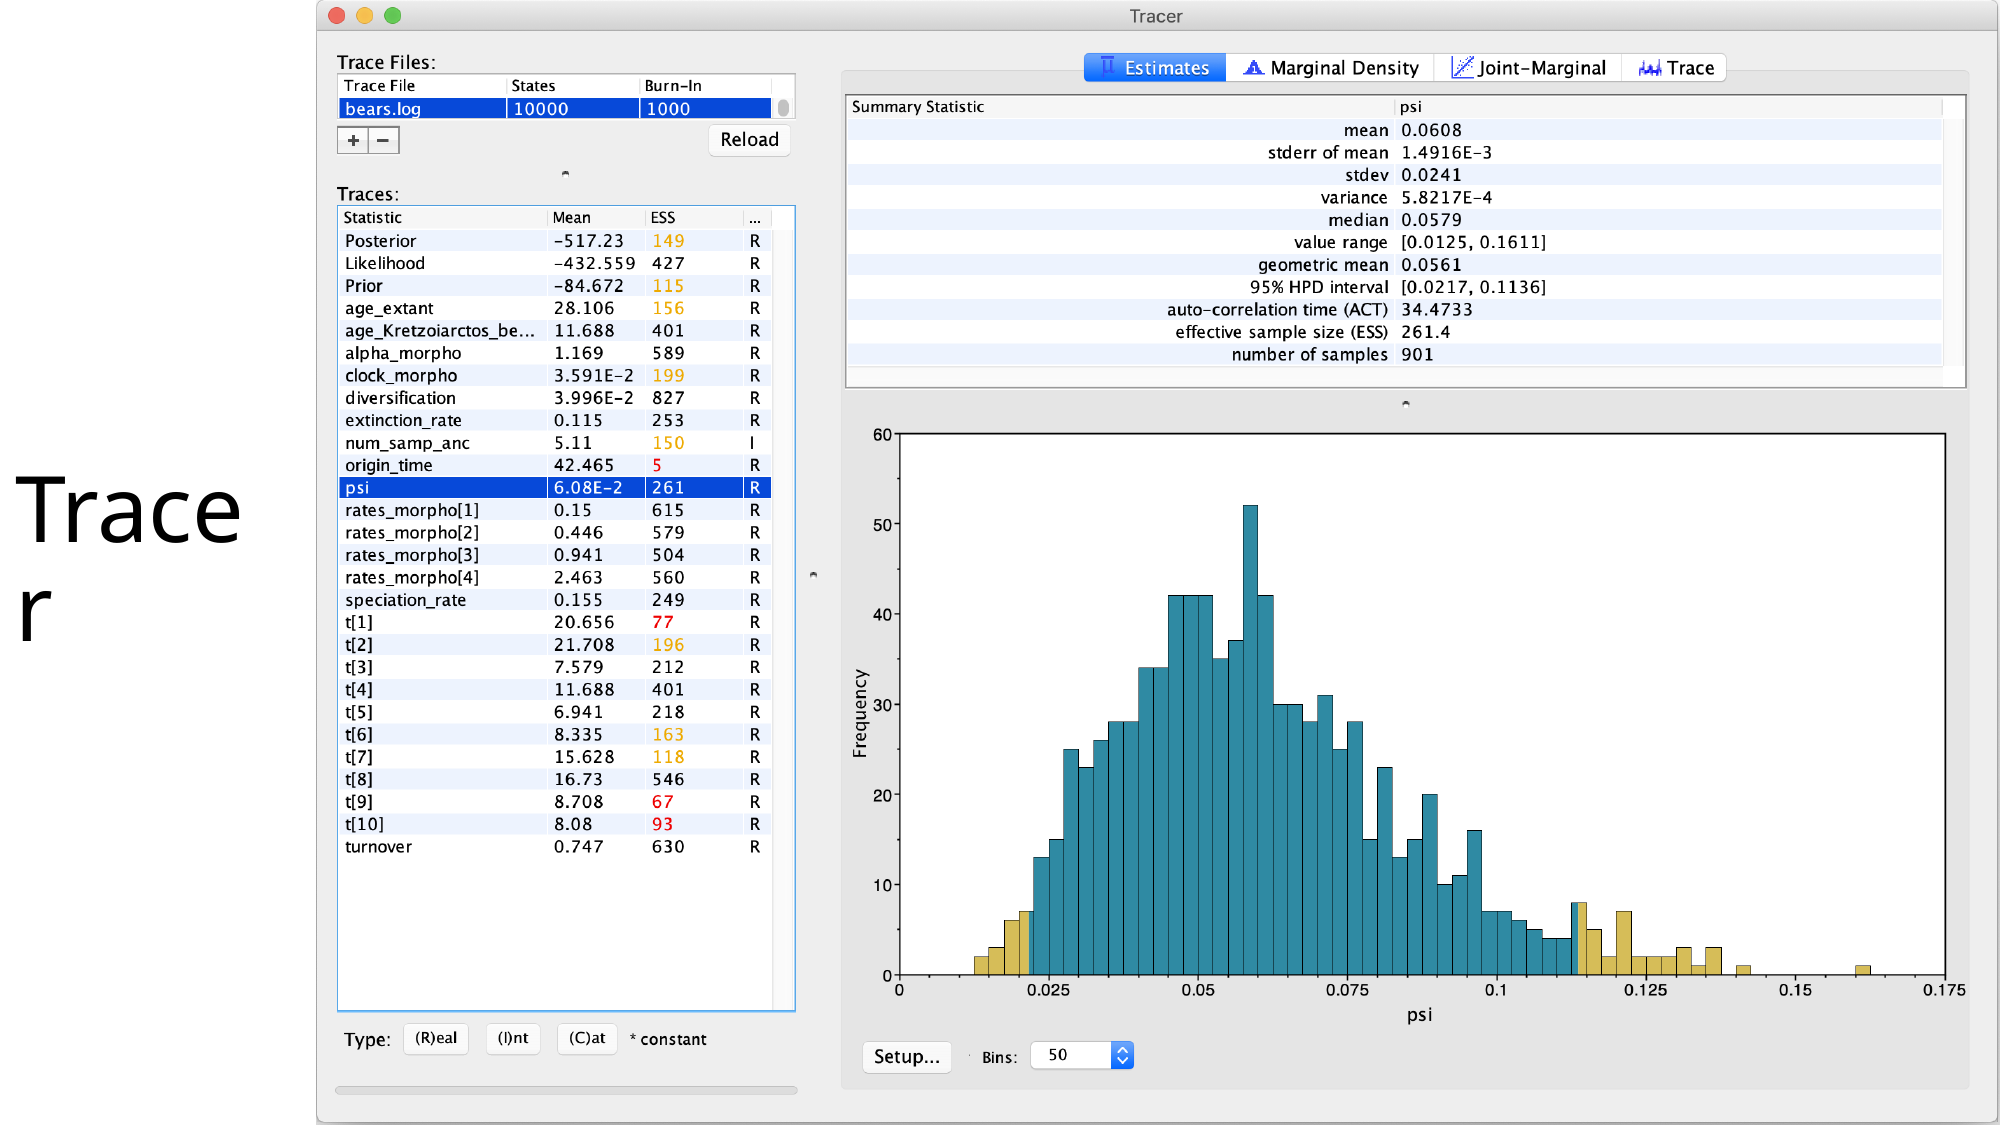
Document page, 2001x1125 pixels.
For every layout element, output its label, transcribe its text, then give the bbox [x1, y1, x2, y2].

picture [315, 0, 2000, 1125]
title Tracer [0, 453, 262, 672]
